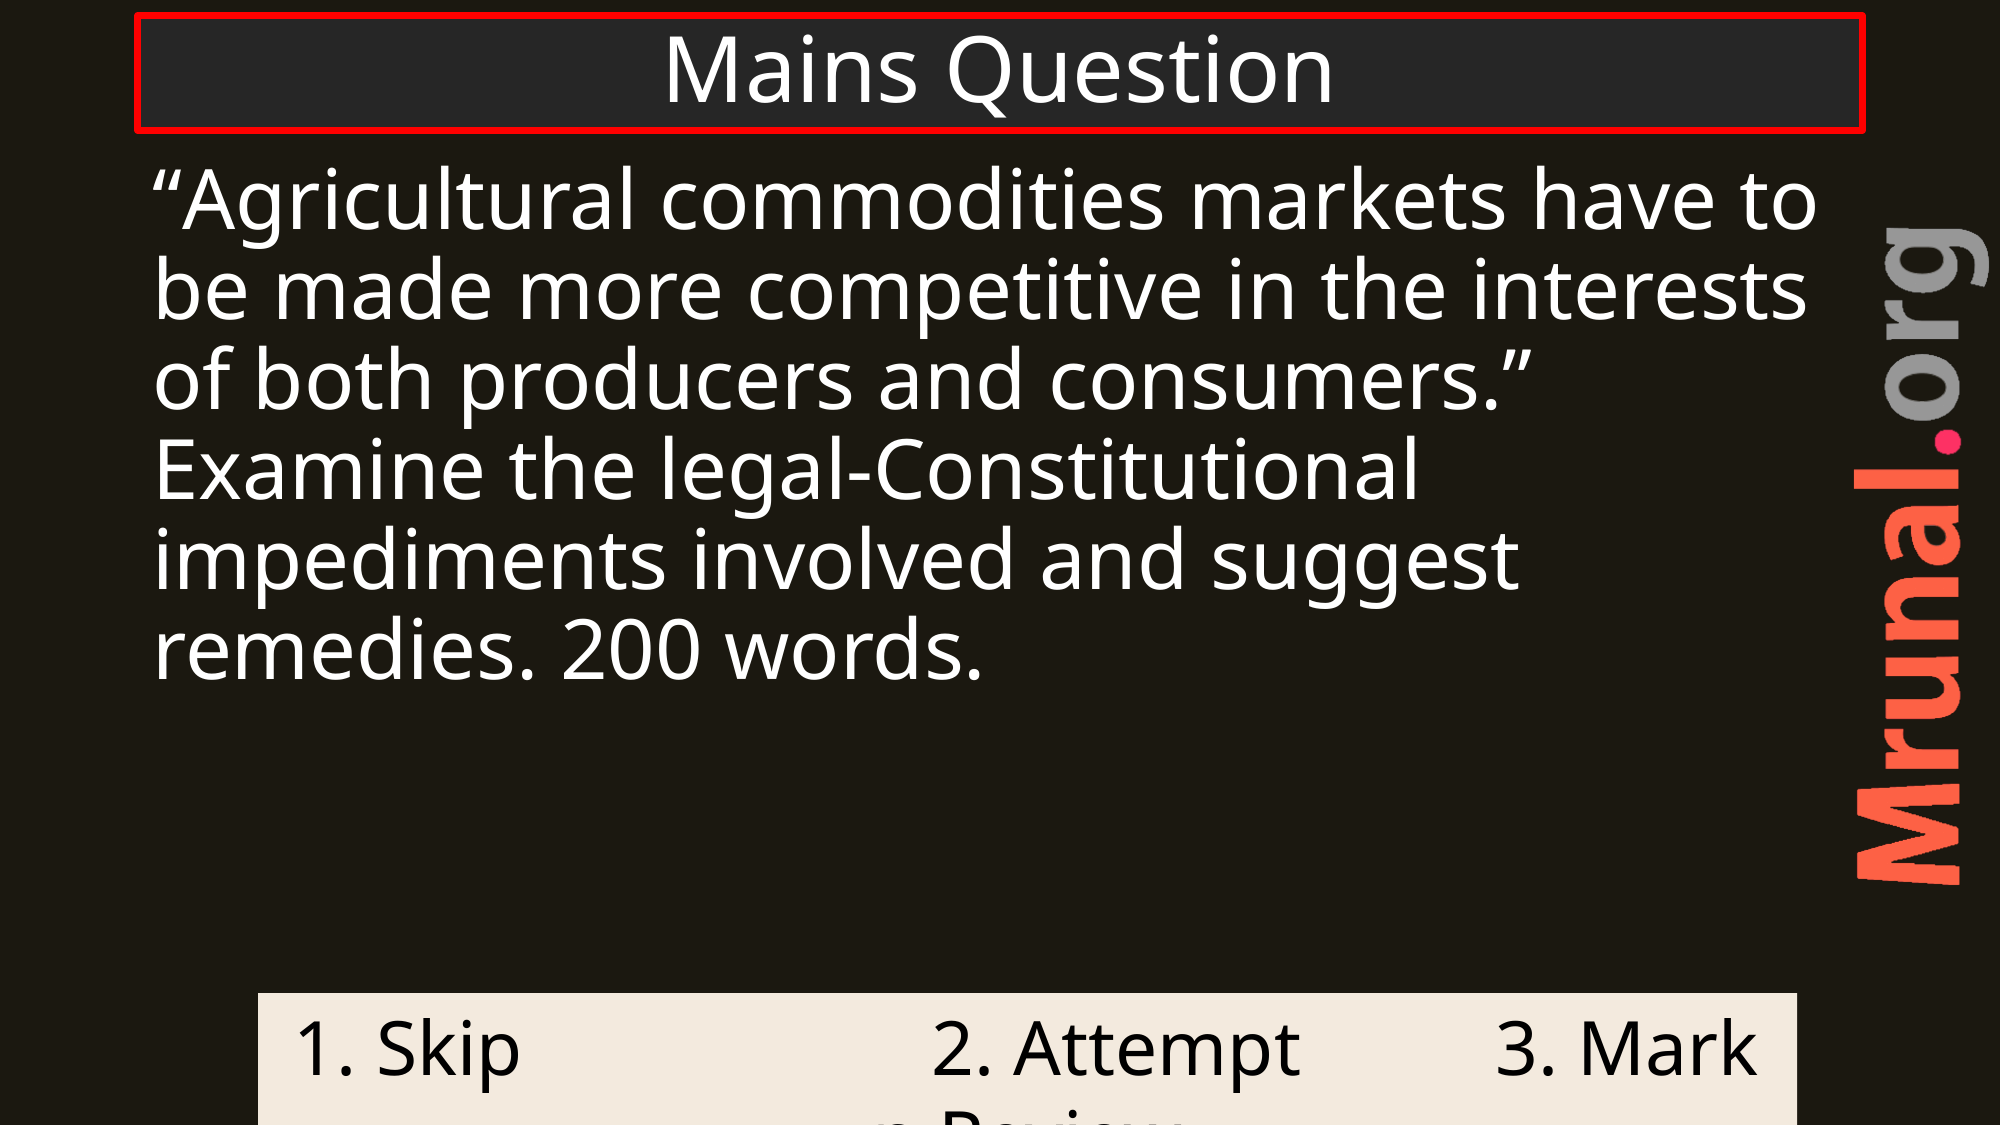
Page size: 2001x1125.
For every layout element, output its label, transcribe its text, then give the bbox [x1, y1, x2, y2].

title Mains Question [134, 12, 1866, 134]
picture [1863, 223, 2000, 894]
list “Agricultural commodities markets have to be made more competitive in the interests of both producers and consumers.” Examine the legal-Constitutional impediments involved and suggest remedies. 200 words. [137, 149, 1863, 1014]
